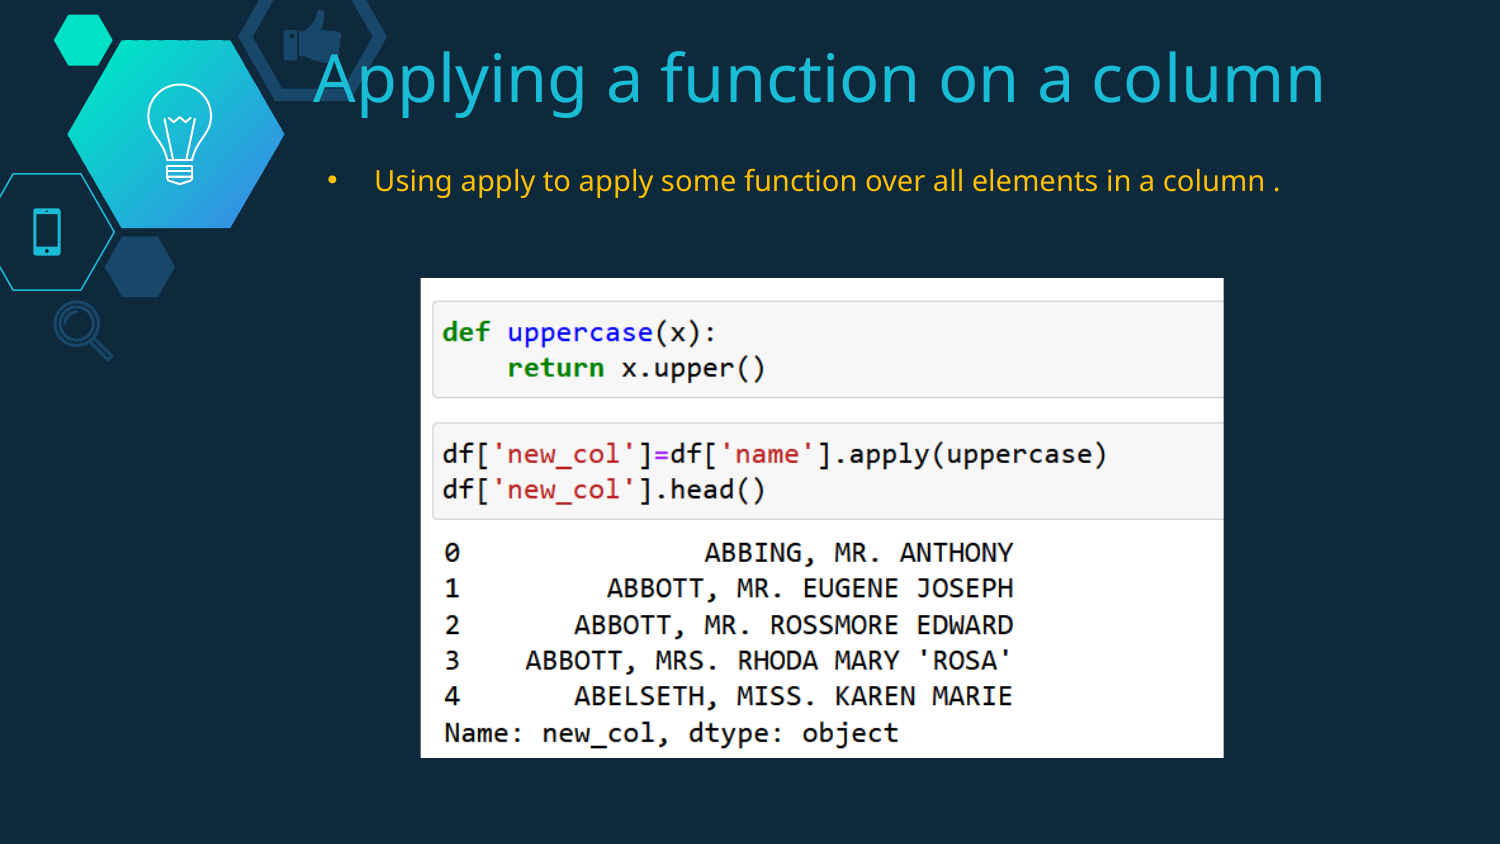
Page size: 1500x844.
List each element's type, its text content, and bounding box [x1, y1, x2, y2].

title Applying a function on a column [299, 24, 1370, 119]
text_box Using apply to apply some function over all elements in a column . [237, 119, 1371, 205]
picture [420, 278, 1224, 758]
